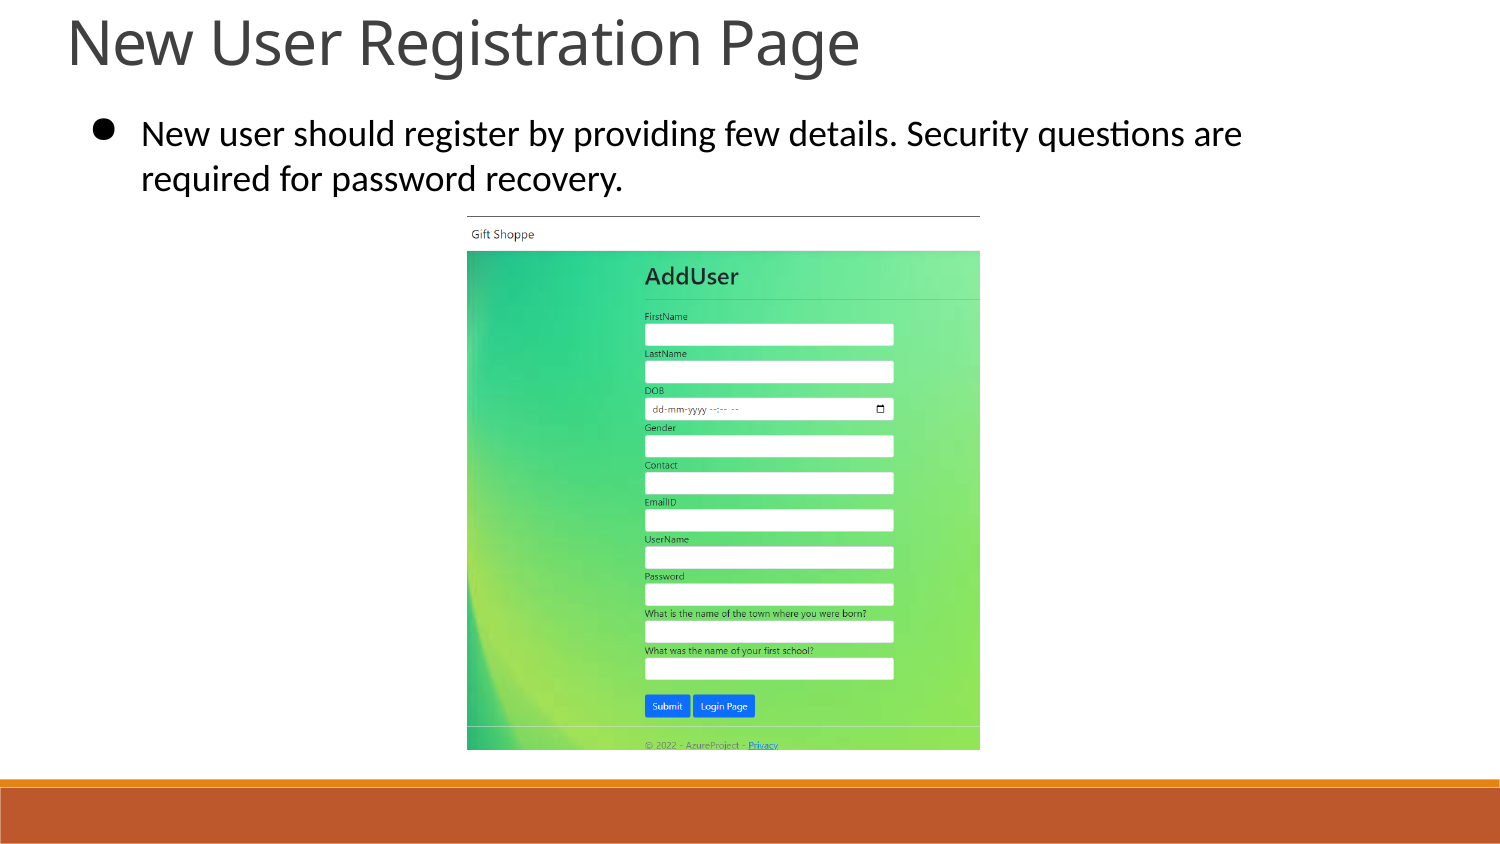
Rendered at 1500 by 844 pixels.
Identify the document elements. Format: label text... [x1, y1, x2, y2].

title New User Registration Page [51, 0, 1449, 94]
text_box New user should register by providing few details. Security questions are required for password recovery. [51, 93, 1356, 214]
picture [467, 216, 981, 751]
